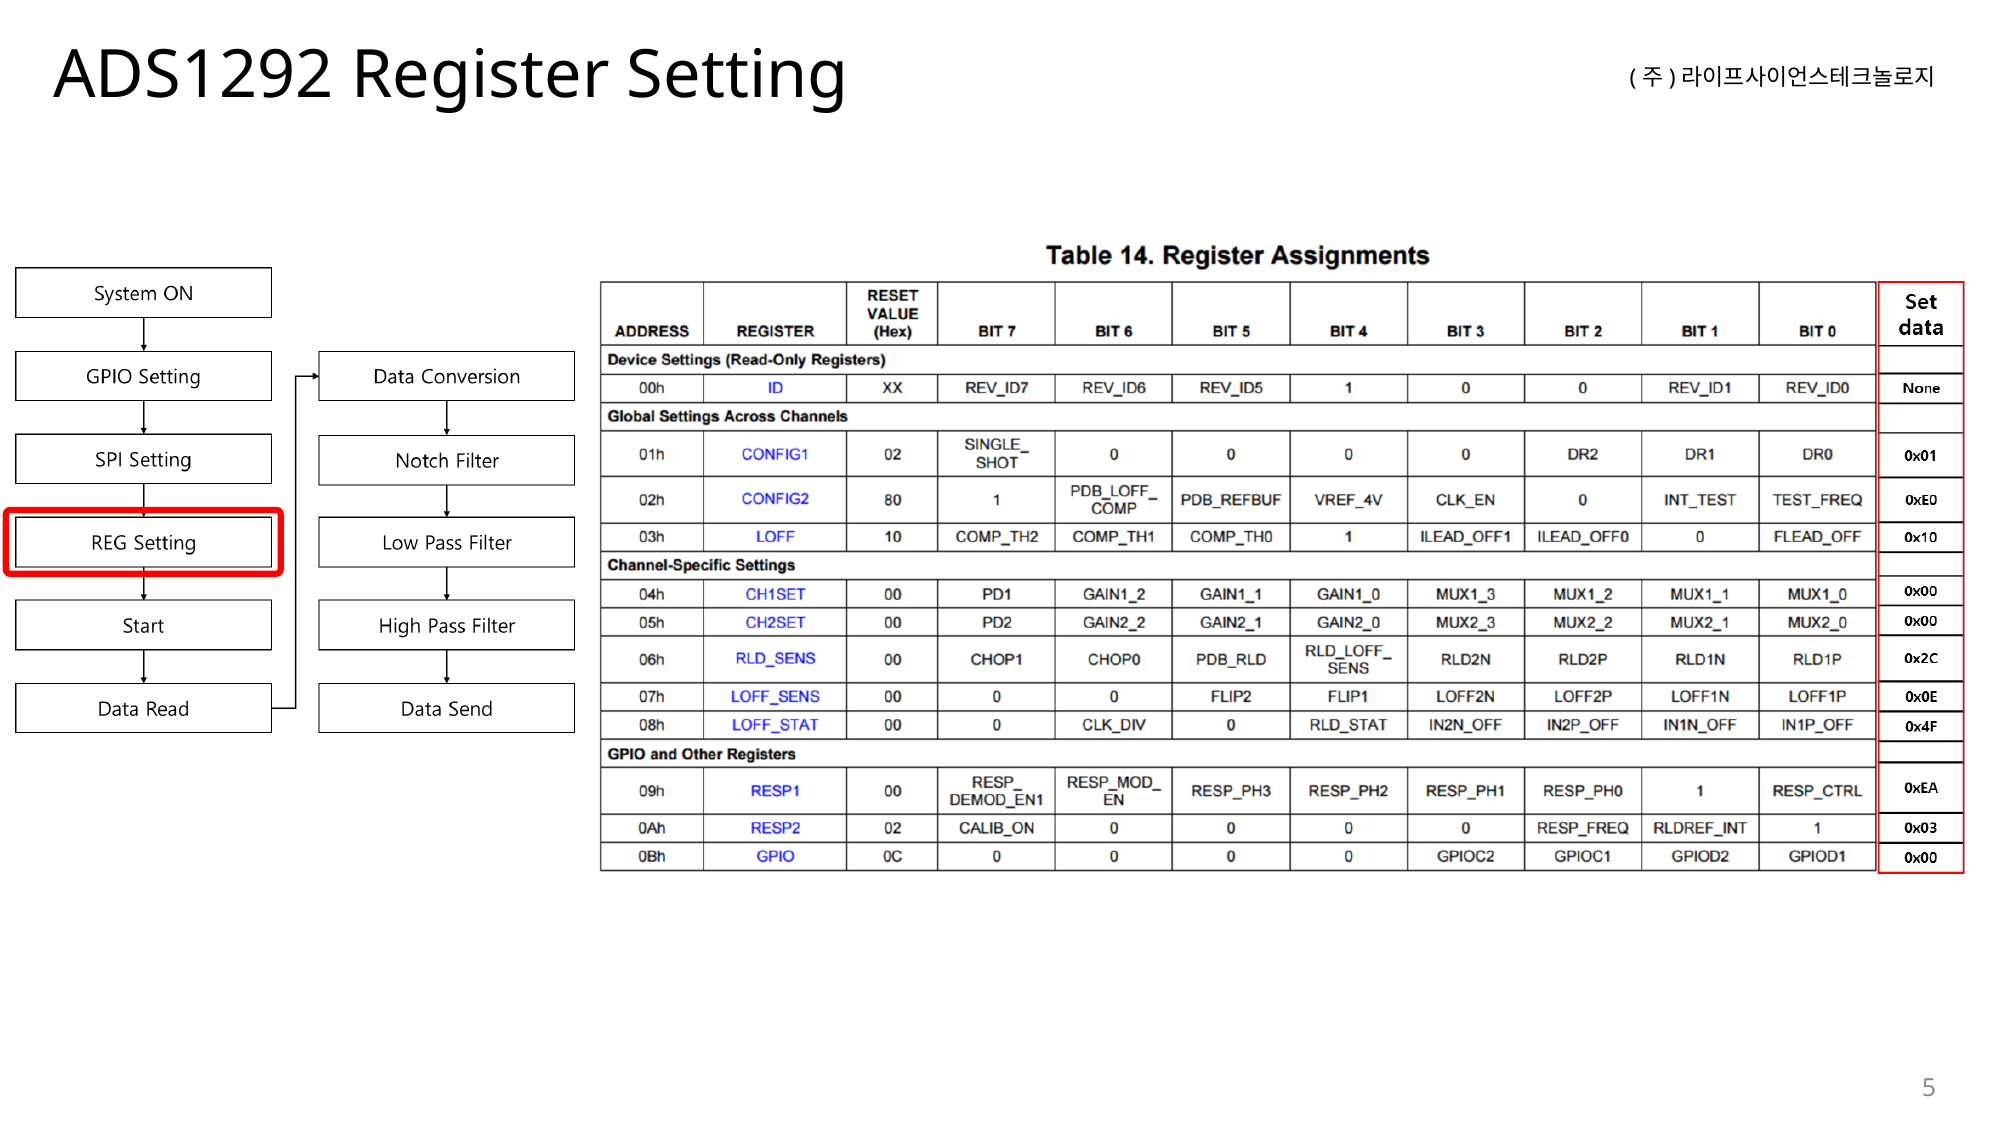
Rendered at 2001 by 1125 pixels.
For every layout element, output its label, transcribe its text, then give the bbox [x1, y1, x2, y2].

picture [15, 267, 575, 733]
text_box [4, 508, 15, 575]
text_box ADS1292 Register Setting [38, 23, 865, 119]
picture [584, 232, 1965, 886]
